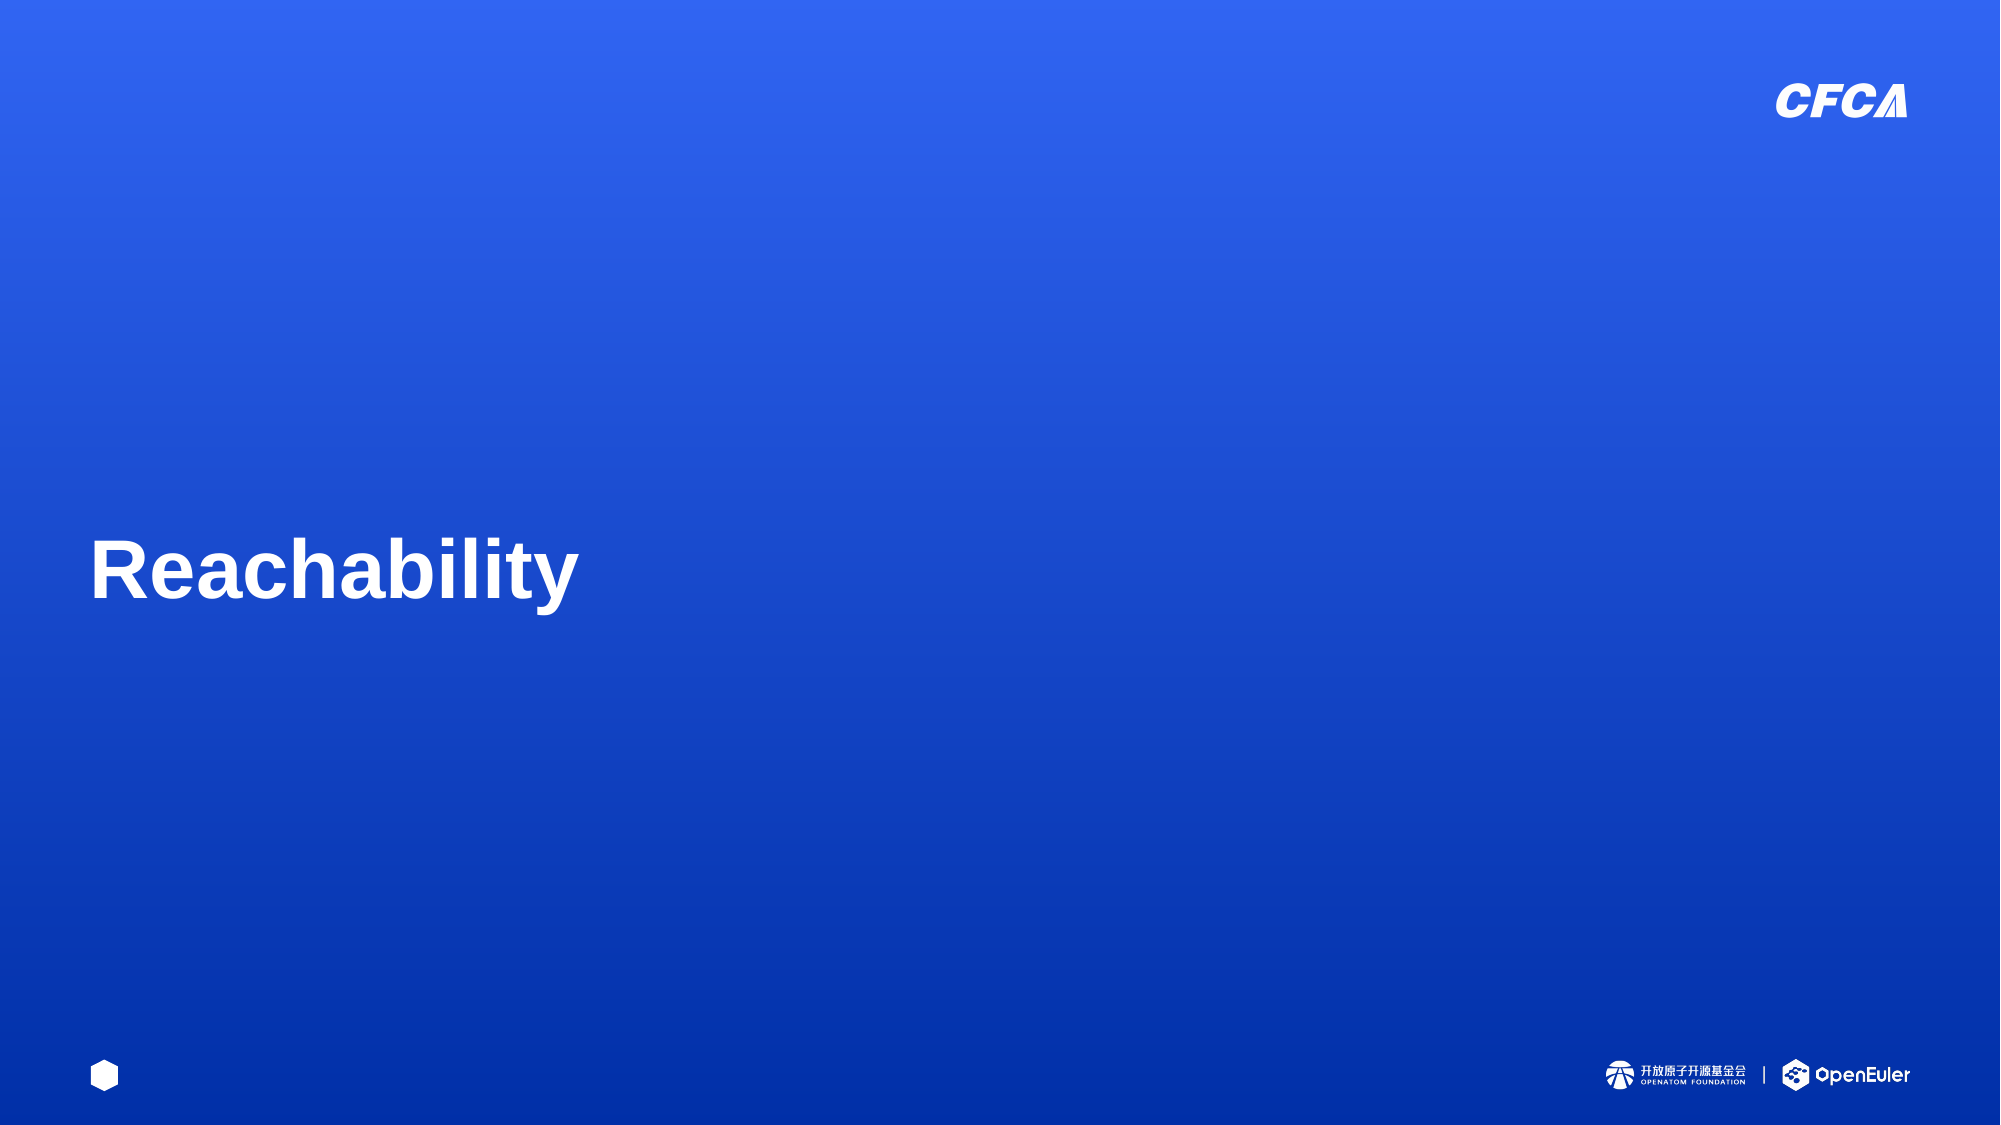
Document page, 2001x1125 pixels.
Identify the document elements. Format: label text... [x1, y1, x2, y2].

title Reachability [75, 501, 1926, 624]
picture [1774, 73, 1909, 128]
slide_number [73, 1045, 136, 1106]
picture [1606, 1059, 1910, 1091]
